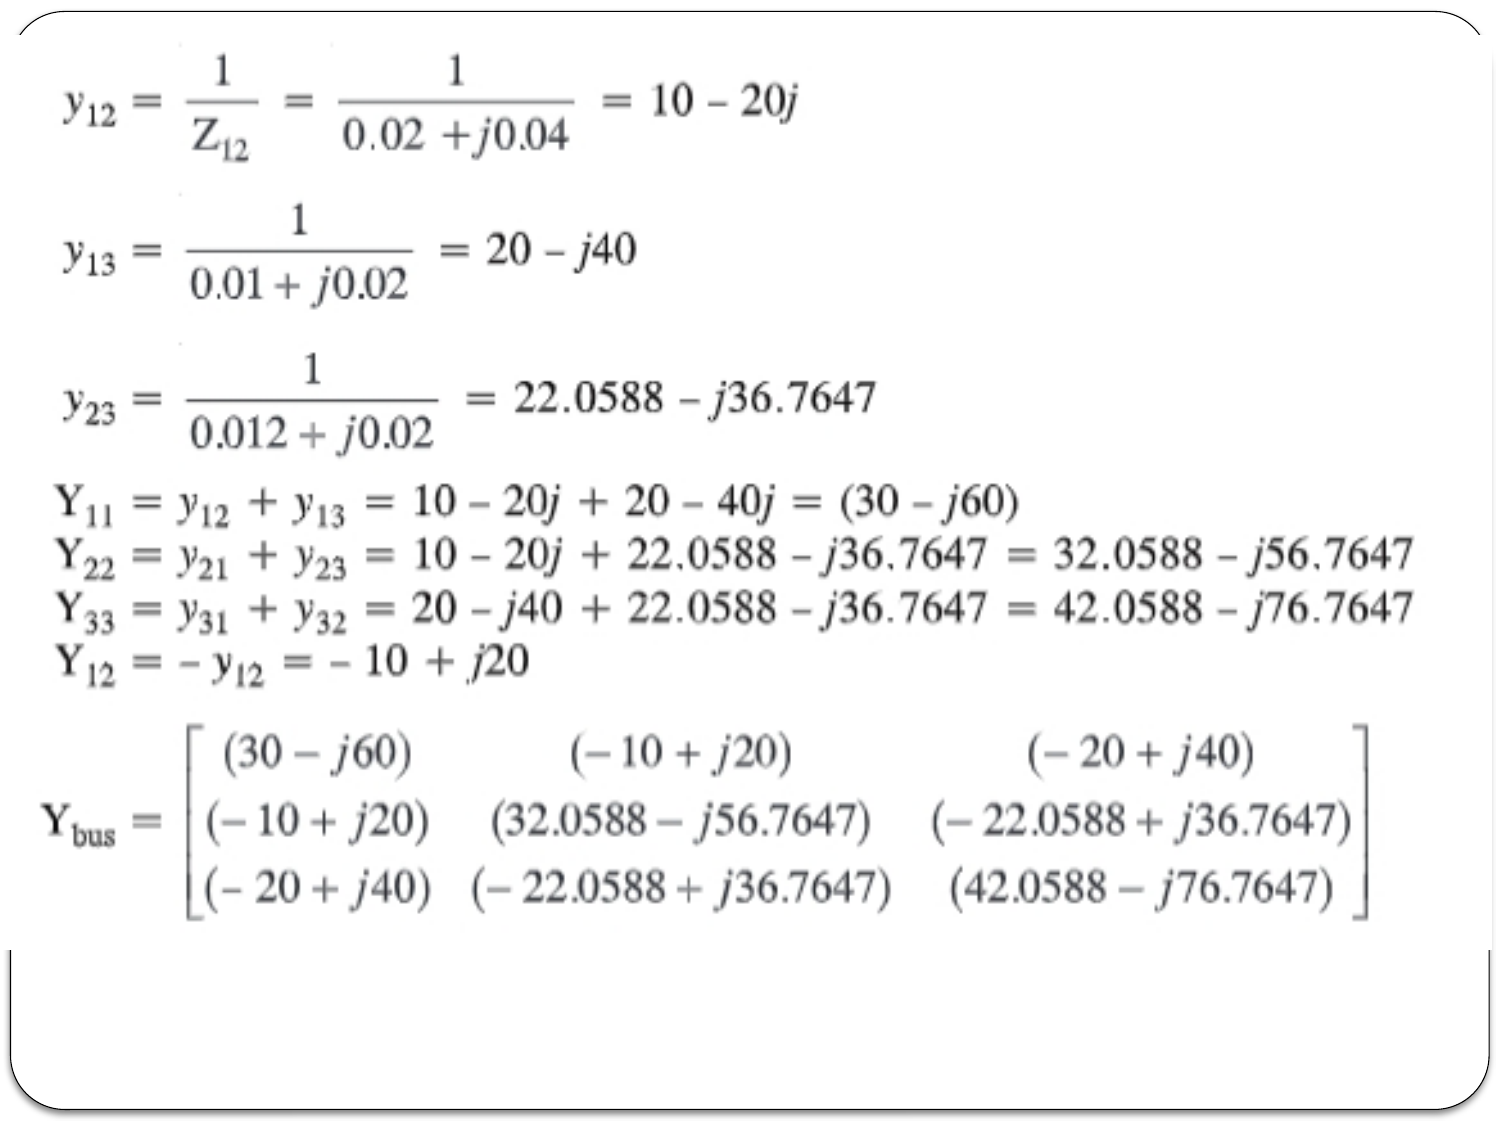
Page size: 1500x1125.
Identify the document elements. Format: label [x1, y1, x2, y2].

picture [0, 34, 1492, 950]
